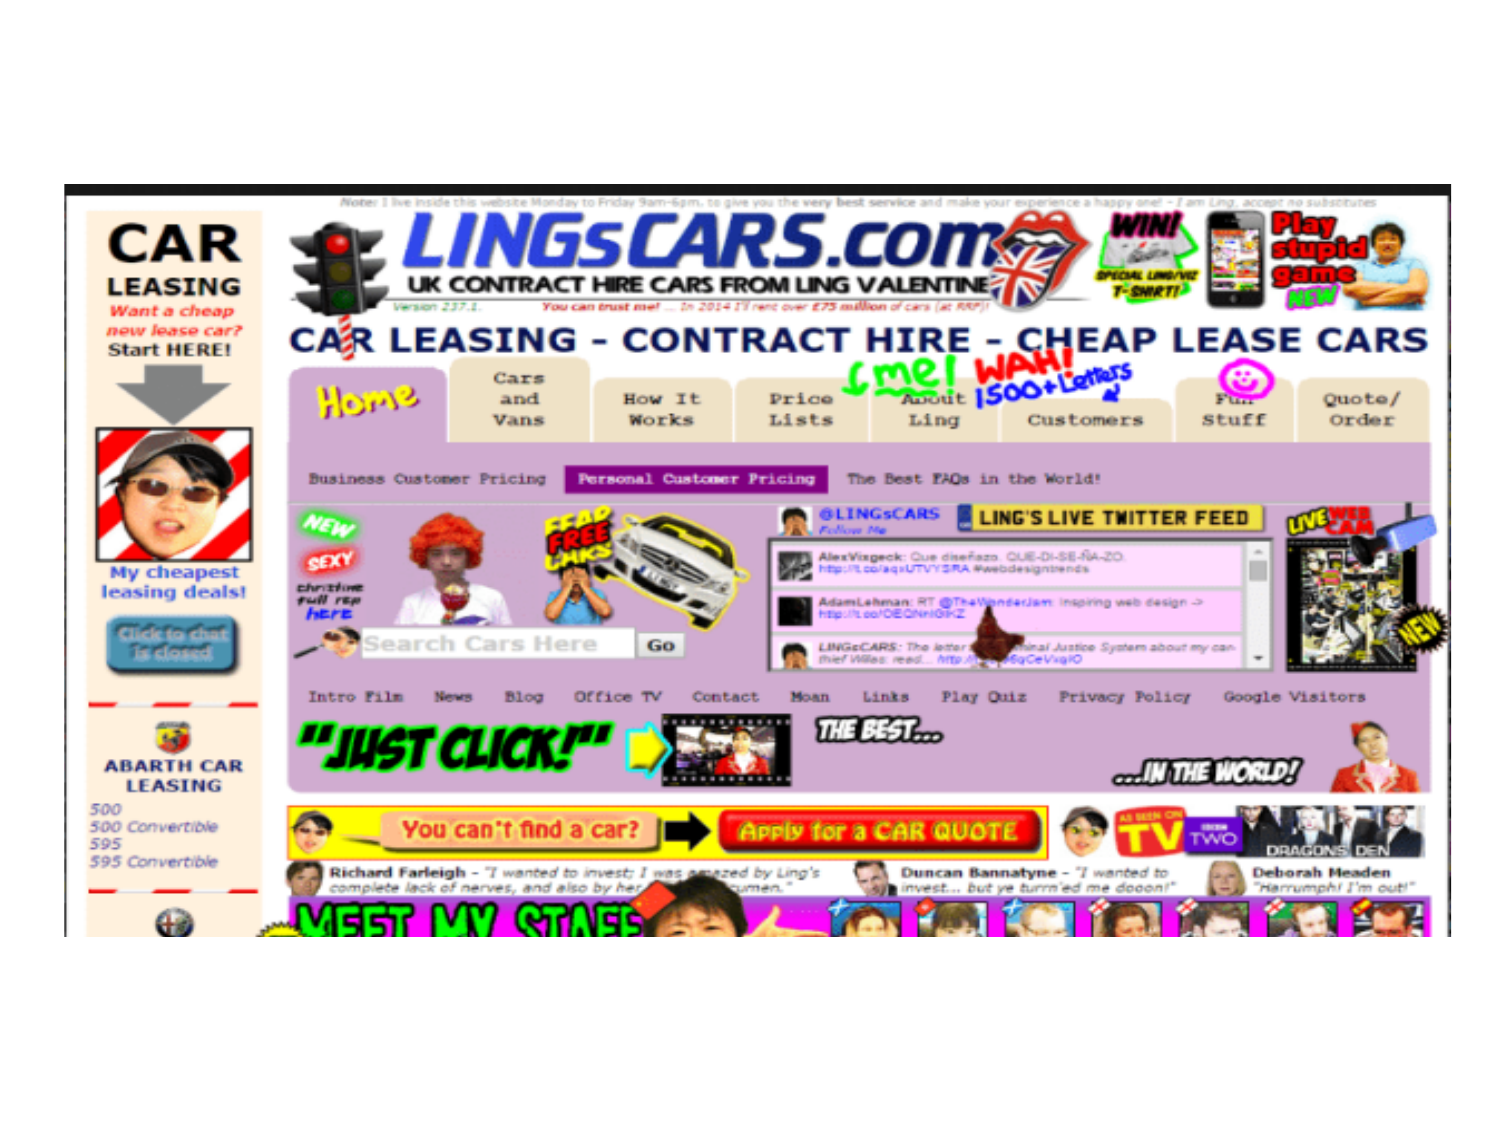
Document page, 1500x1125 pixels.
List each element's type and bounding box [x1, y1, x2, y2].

picture [64, 183, 1452, 937]
